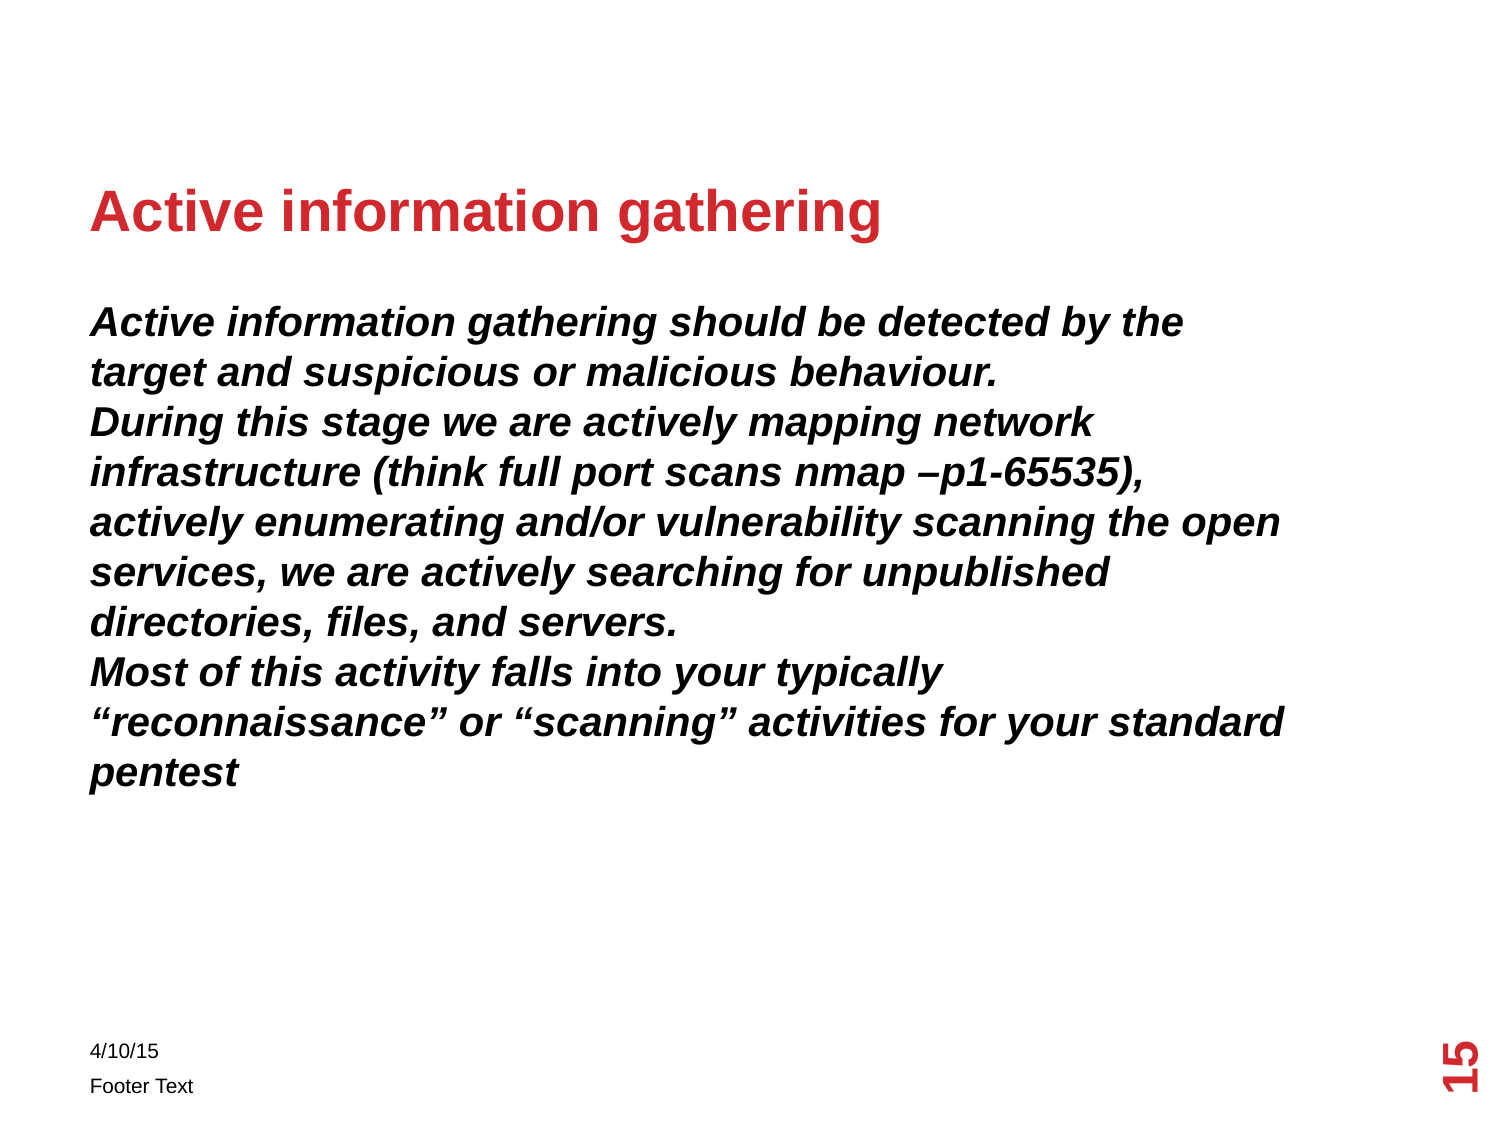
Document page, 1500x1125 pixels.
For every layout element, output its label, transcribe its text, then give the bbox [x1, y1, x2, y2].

text_box Footer Text [74, 1065, 638, 1112]
text_box 15 [1427, 887, 1488, 1104]
text_box Active information gathering should be detected by the target and suspicious or malicious behaviour. During this stage we are actively mapping network infrastructure (think full port scans nmap –p1-65535), actively enumerating and/or vulnerability scanning the open services, we are actively searching for unpublished directories, files, and servers. Most of this activity falls into your typically “reconnaissance” or “scanning” activities for your standard pentest [74, 287, 1325, 1005]
text_box Active information gathering [75, 25, 1288, 250]
text_box 4/10/15 [74, 1012, 638, 1063]
